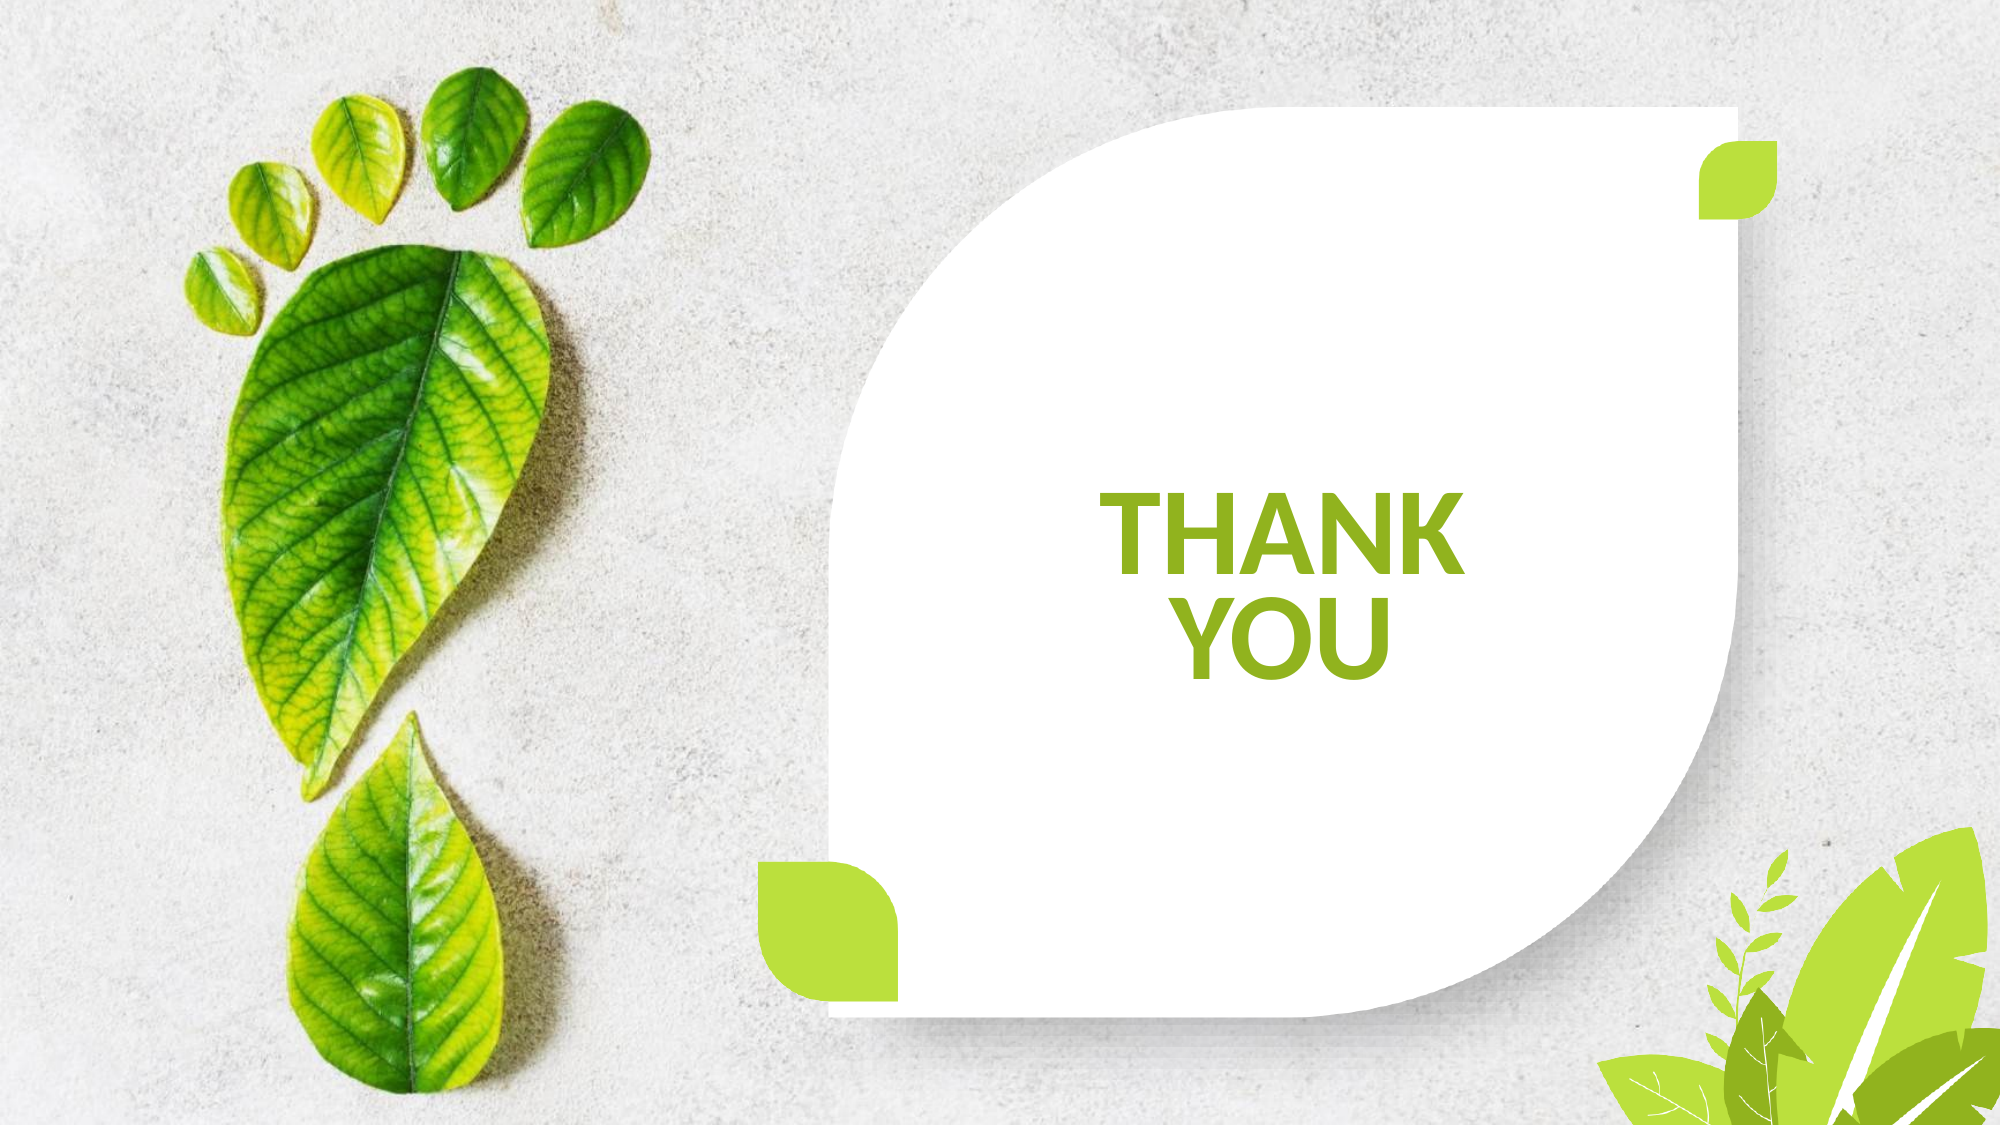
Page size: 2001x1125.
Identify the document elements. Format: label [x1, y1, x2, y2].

text_box [0, 0, 2000, 1125]
